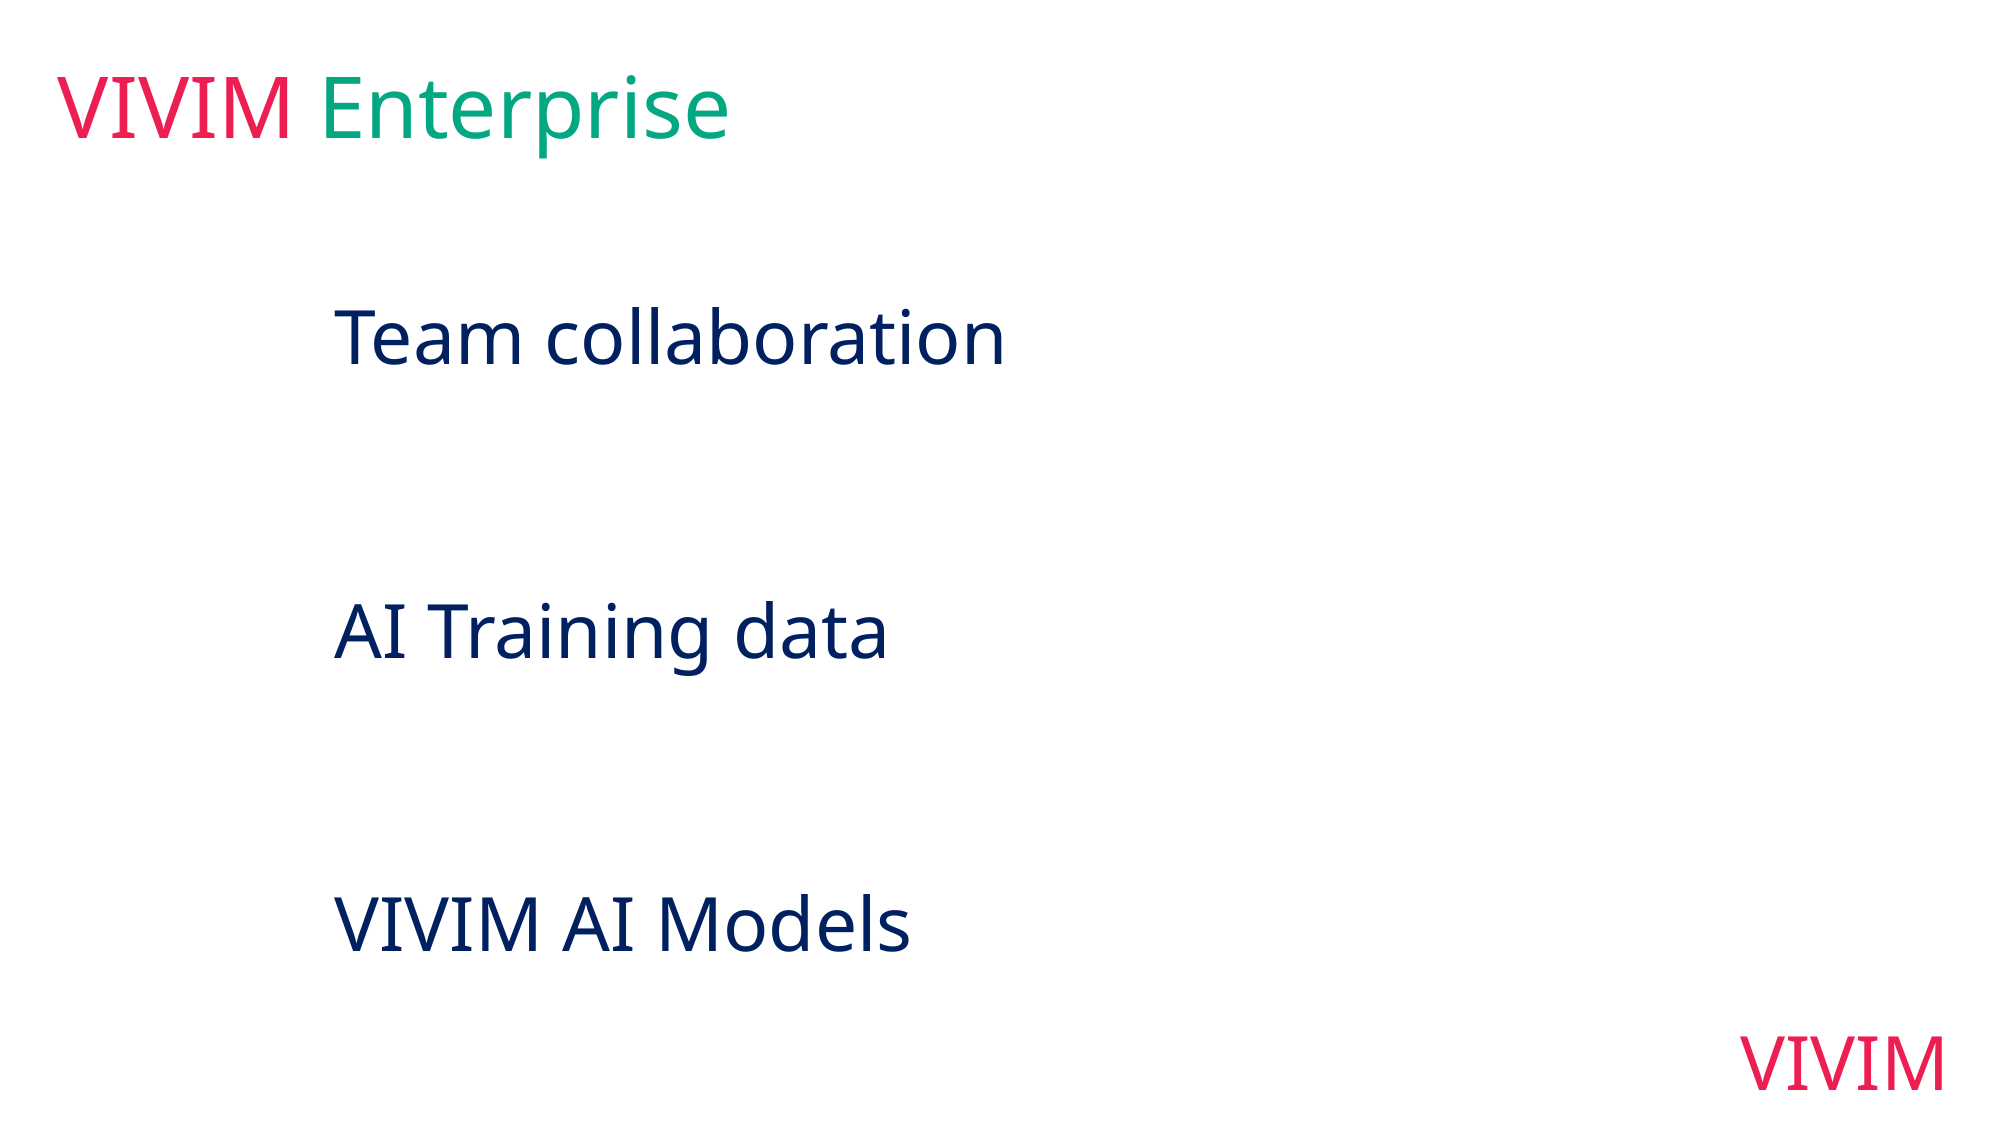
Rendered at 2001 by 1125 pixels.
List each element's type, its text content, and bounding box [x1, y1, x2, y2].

text_box VIVIM AI Models [319, 869, 1729, 975]
text_box VIVIM [1703, 1008, 1986, 1114]
text_box VIVIM Enterprise [42, 57, 2000, 166]
text_box AI Training data [319, 575, 1853, 681]
text_box Team collaboration [319, 281, 1585, 387]
